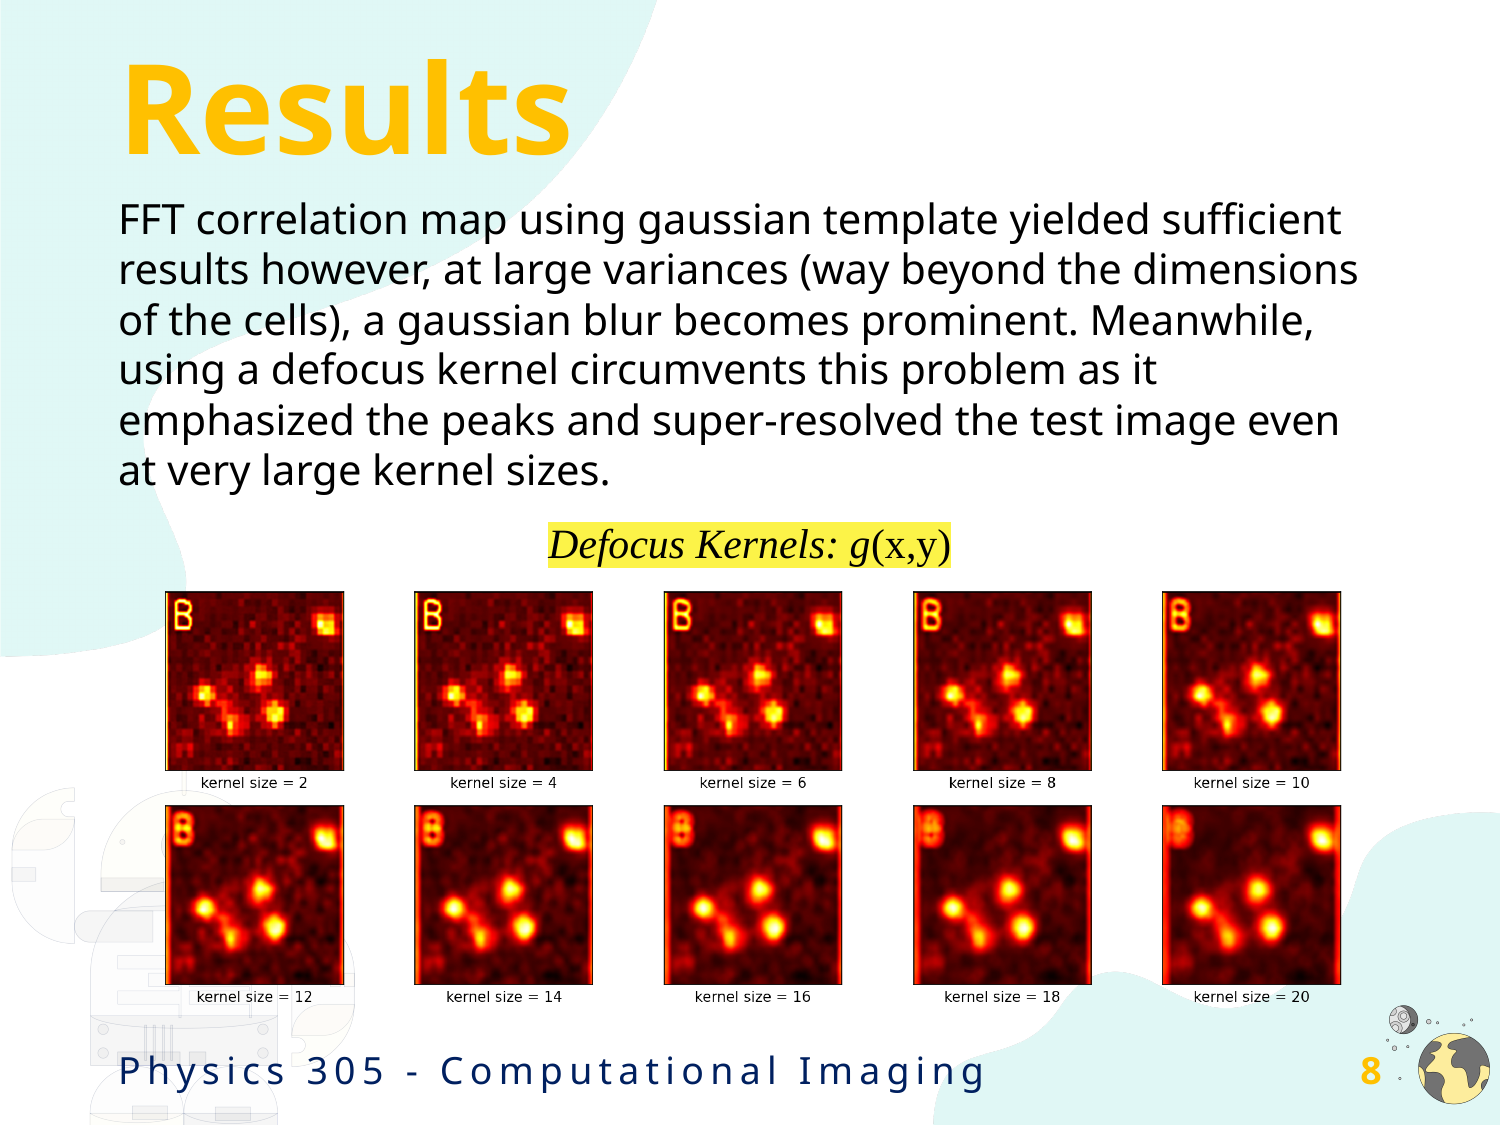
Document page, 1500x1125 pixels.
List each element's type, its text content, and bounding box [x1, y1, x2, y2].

list FFT correlation map using gaussian template yielded sufficient results however, at large variances (way beyond the dimensions of the cells), a gaussian blur becomes prominent. Meanwhile, using a defocus kernel circumvents this problem as it emphasized the peaks and super-resolved the test image even at very large kernel sizes. [103, 185, 1397, 1014]
slide_number 8 [1244, 1042, 1397, 1103]
title Results [103, 59, 1397, 169]
text_box Defocus Kernels: g(x,y) [449, 509, 1050, 575]
picture [0, 0, 1500, 1125]
footer Physics 305 - Computational Imaging [103, 1042, 1222, 1103]
